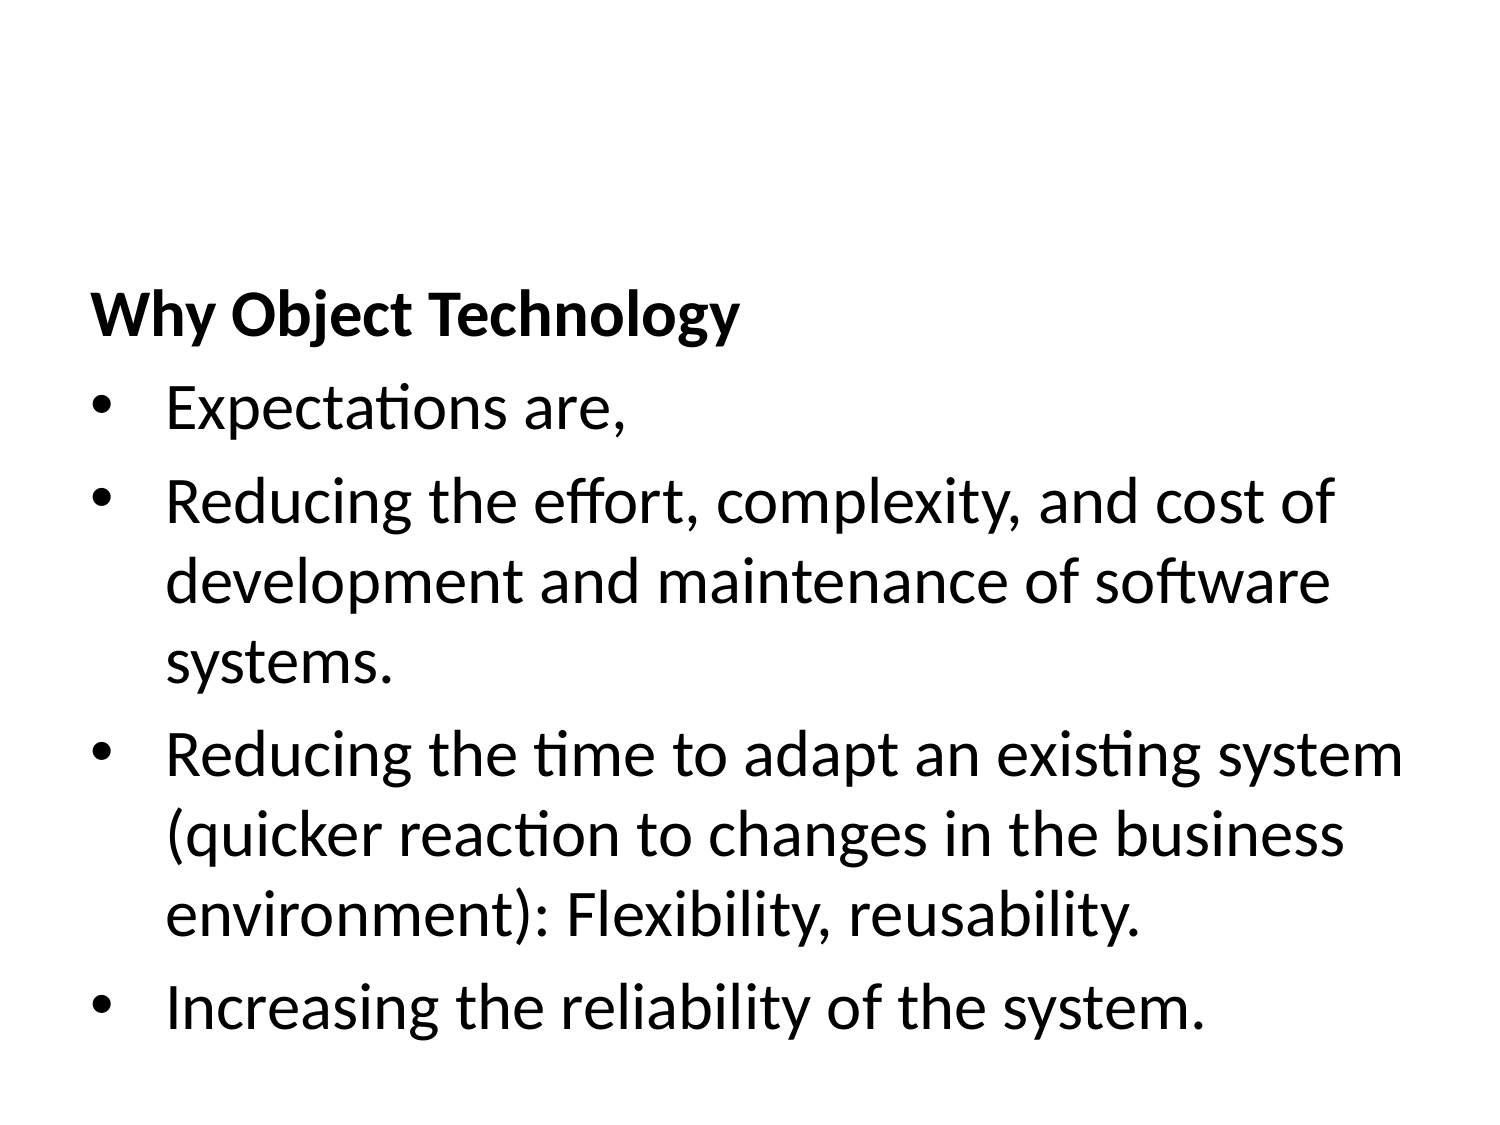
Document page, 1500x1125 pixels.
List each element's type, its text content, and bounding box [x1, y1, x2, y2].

list Why Object Technology Expectations are, Reducing the effort, complexity, and cost of development and maintenance of software systems. Reducing the time to adapt an existing system (quicker reaction to changes in the business environment): Flexibility, reusability. Increasing the reliability of the system. [75, 262, 1425, 1005]
